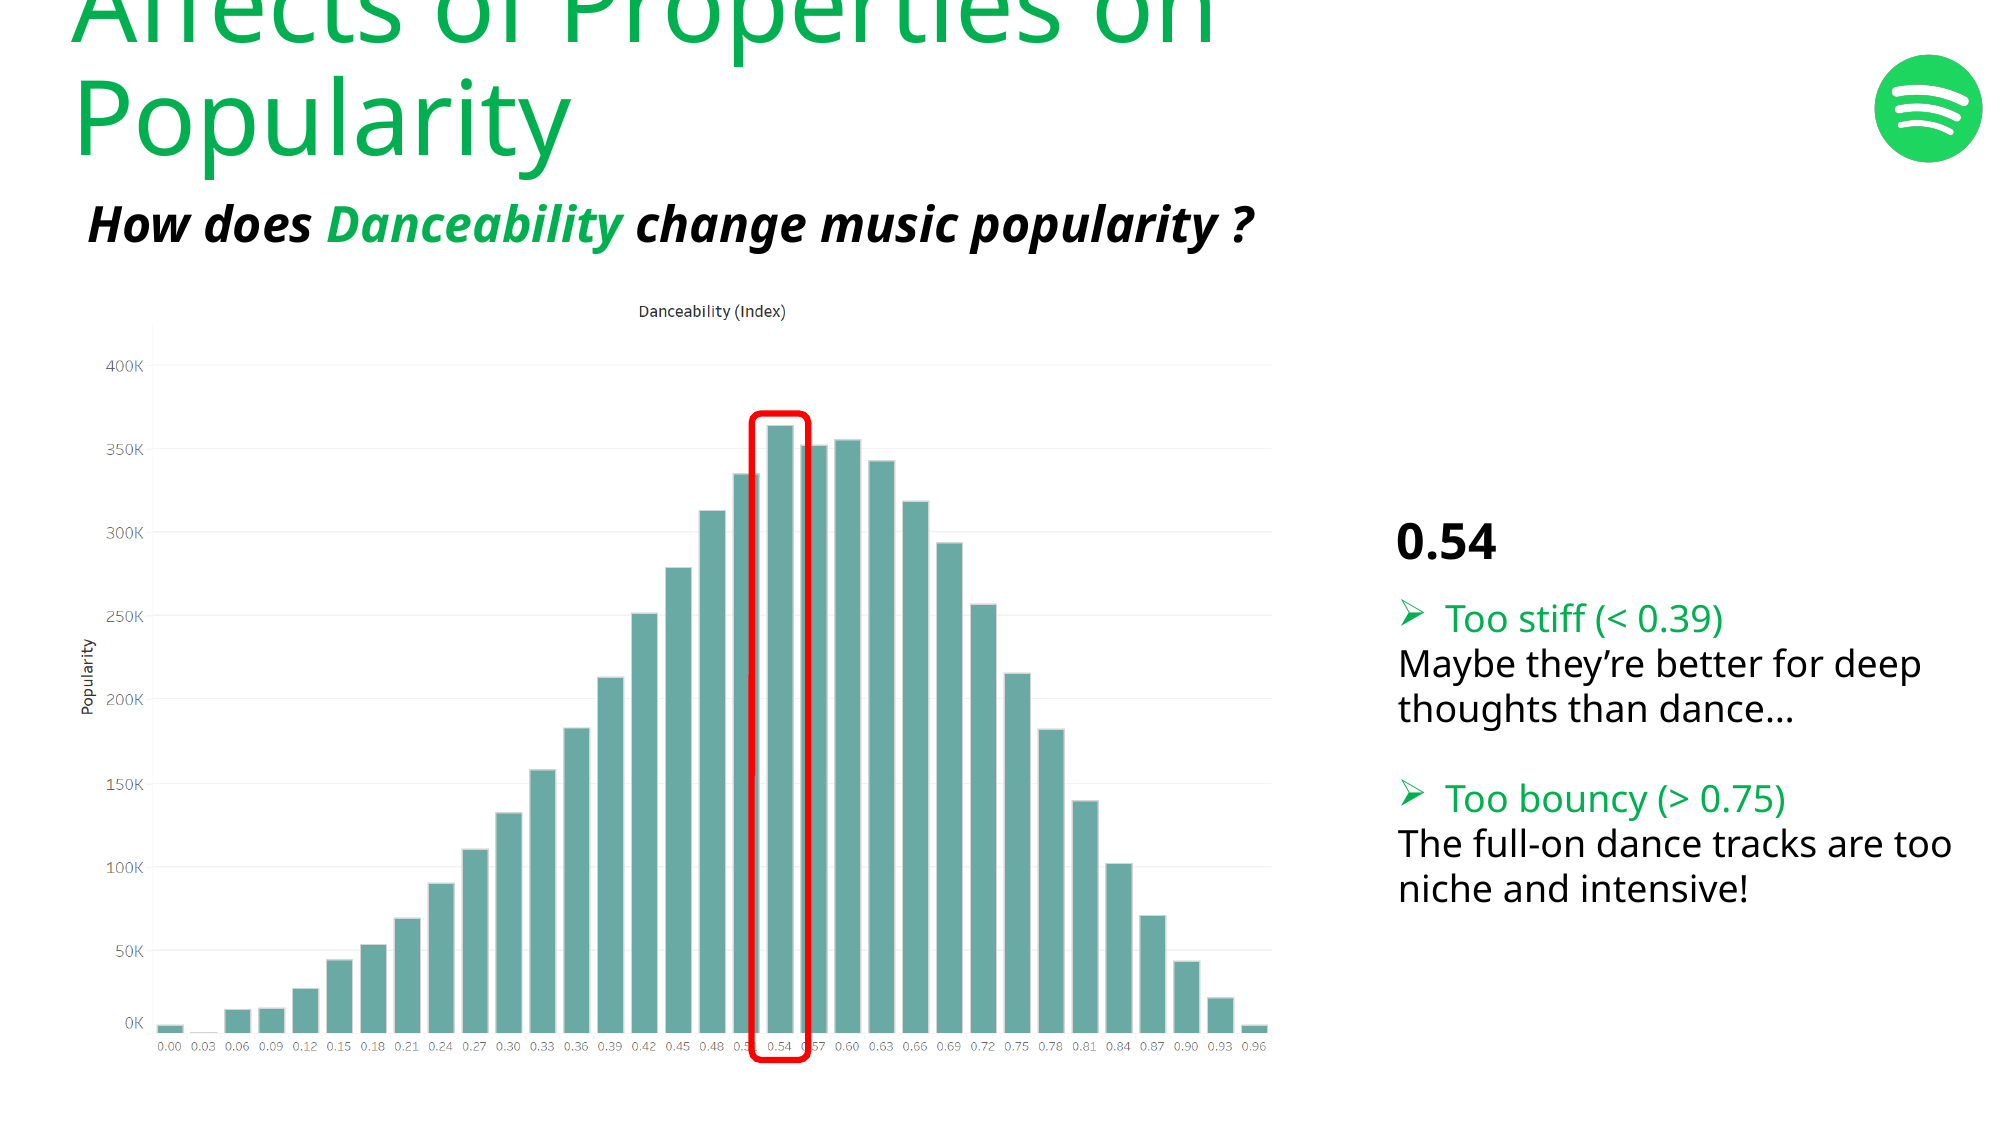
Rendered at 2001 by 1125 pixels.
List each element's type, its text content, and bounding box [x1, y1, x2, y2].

text_box Too stiff (< 0.39) Maybe they’re better for deep thoughts than dance… Too bouncy (> 0.75) The full-on dance tracks are too niche and intensive! [1383, 587, 2000, 918]
text_box 0.54 [1382, 501, 1512, 577]
picture [1872, 52, 1985, 164]
text_box How does Danceability change music popularity ? [72, 184, 1382, 260]
picture [72, 292, 1295, 1061]
title Affects of Properties on Popularity [56, 42, 1546, 185]
